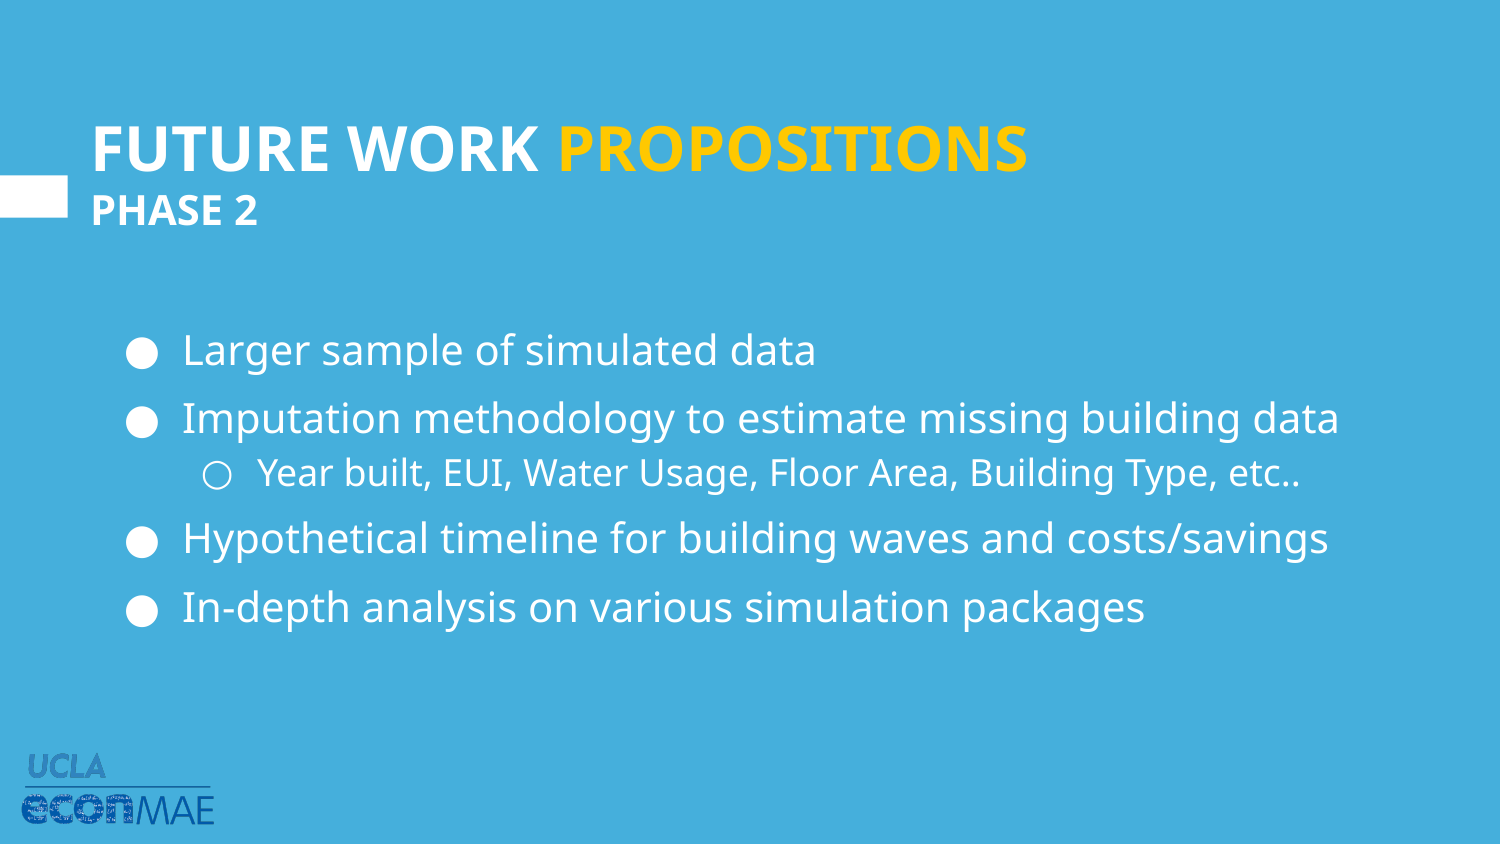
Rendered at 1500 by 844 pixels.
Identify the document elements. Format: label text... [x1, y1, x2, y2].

list Larger sample of simulated data Imputation methodology to estimate missing building data Year built, EUI, Water Usage, Floor Area, Building Type, etc.. Hypothetical timeline for building waves and costs/savings In-depth analysis on various simulation packages [92, 308, 1408, 771]
title FUTURE WORK PROPOSITIONS PHASE 2 [75, 73, 1425, 250]
picture [19, 751, 217, 826]
